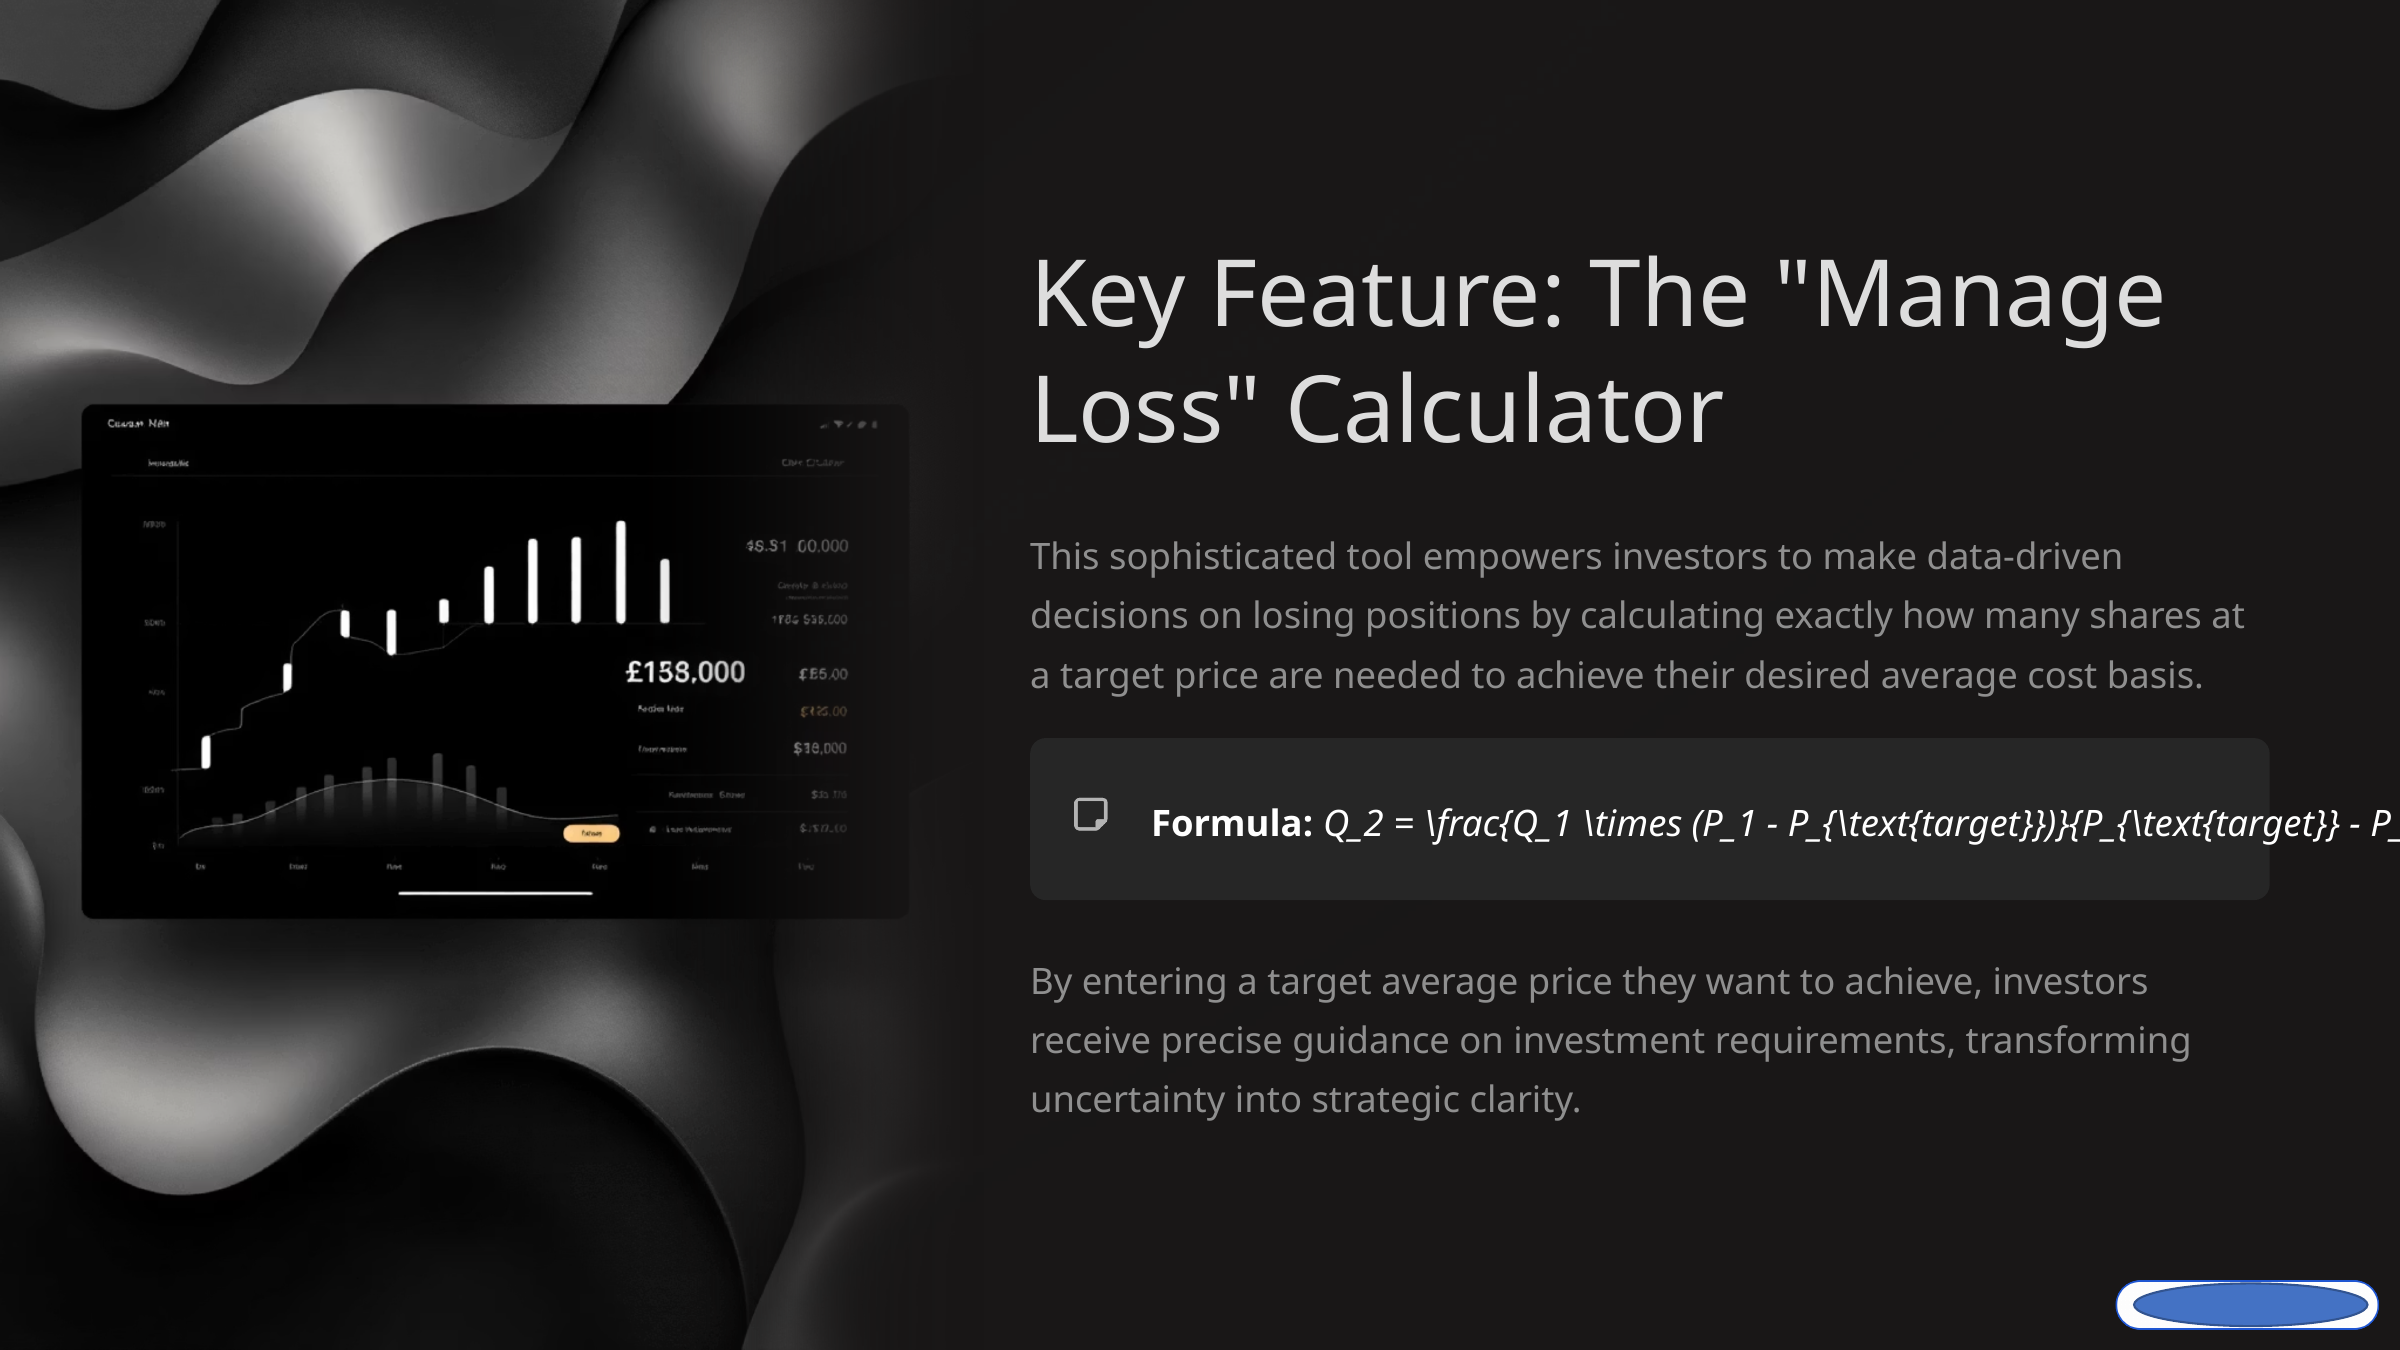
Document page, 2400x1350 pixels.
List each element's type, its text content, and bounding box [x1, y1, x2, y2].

text_box This sophisticated tool empowers investors to make data-driven decisions on losing positions by calculating exactly how many shares at a target price are needed to achieve their desired average cost basis. [1030, 517, 2270, 697]
text_box Formula: Q_2 = \frac{Q_1 \times (P_1 - P_{\text{target}})}{P_{\text{target}} - P_2} [1151, 784, 2233, 849]
text_box [2132, 1282, 2369, 1328]
text_box Key Feature: The "Manage Loss" Calculator [1030, 229, 2270, 462]
text_box By entering a target average price they want to achieve, investors receive precise guidance on investment requirements, transforming uncertainty into strategic clarity. [1030, 941, 2270, 1121]
picture [2106, 1271, 2389, 1339]
picture [0, 0, 990, 1350]
text_box [1030, 738, 2270, 901]
picture [1067, 795, 1114, 833]
